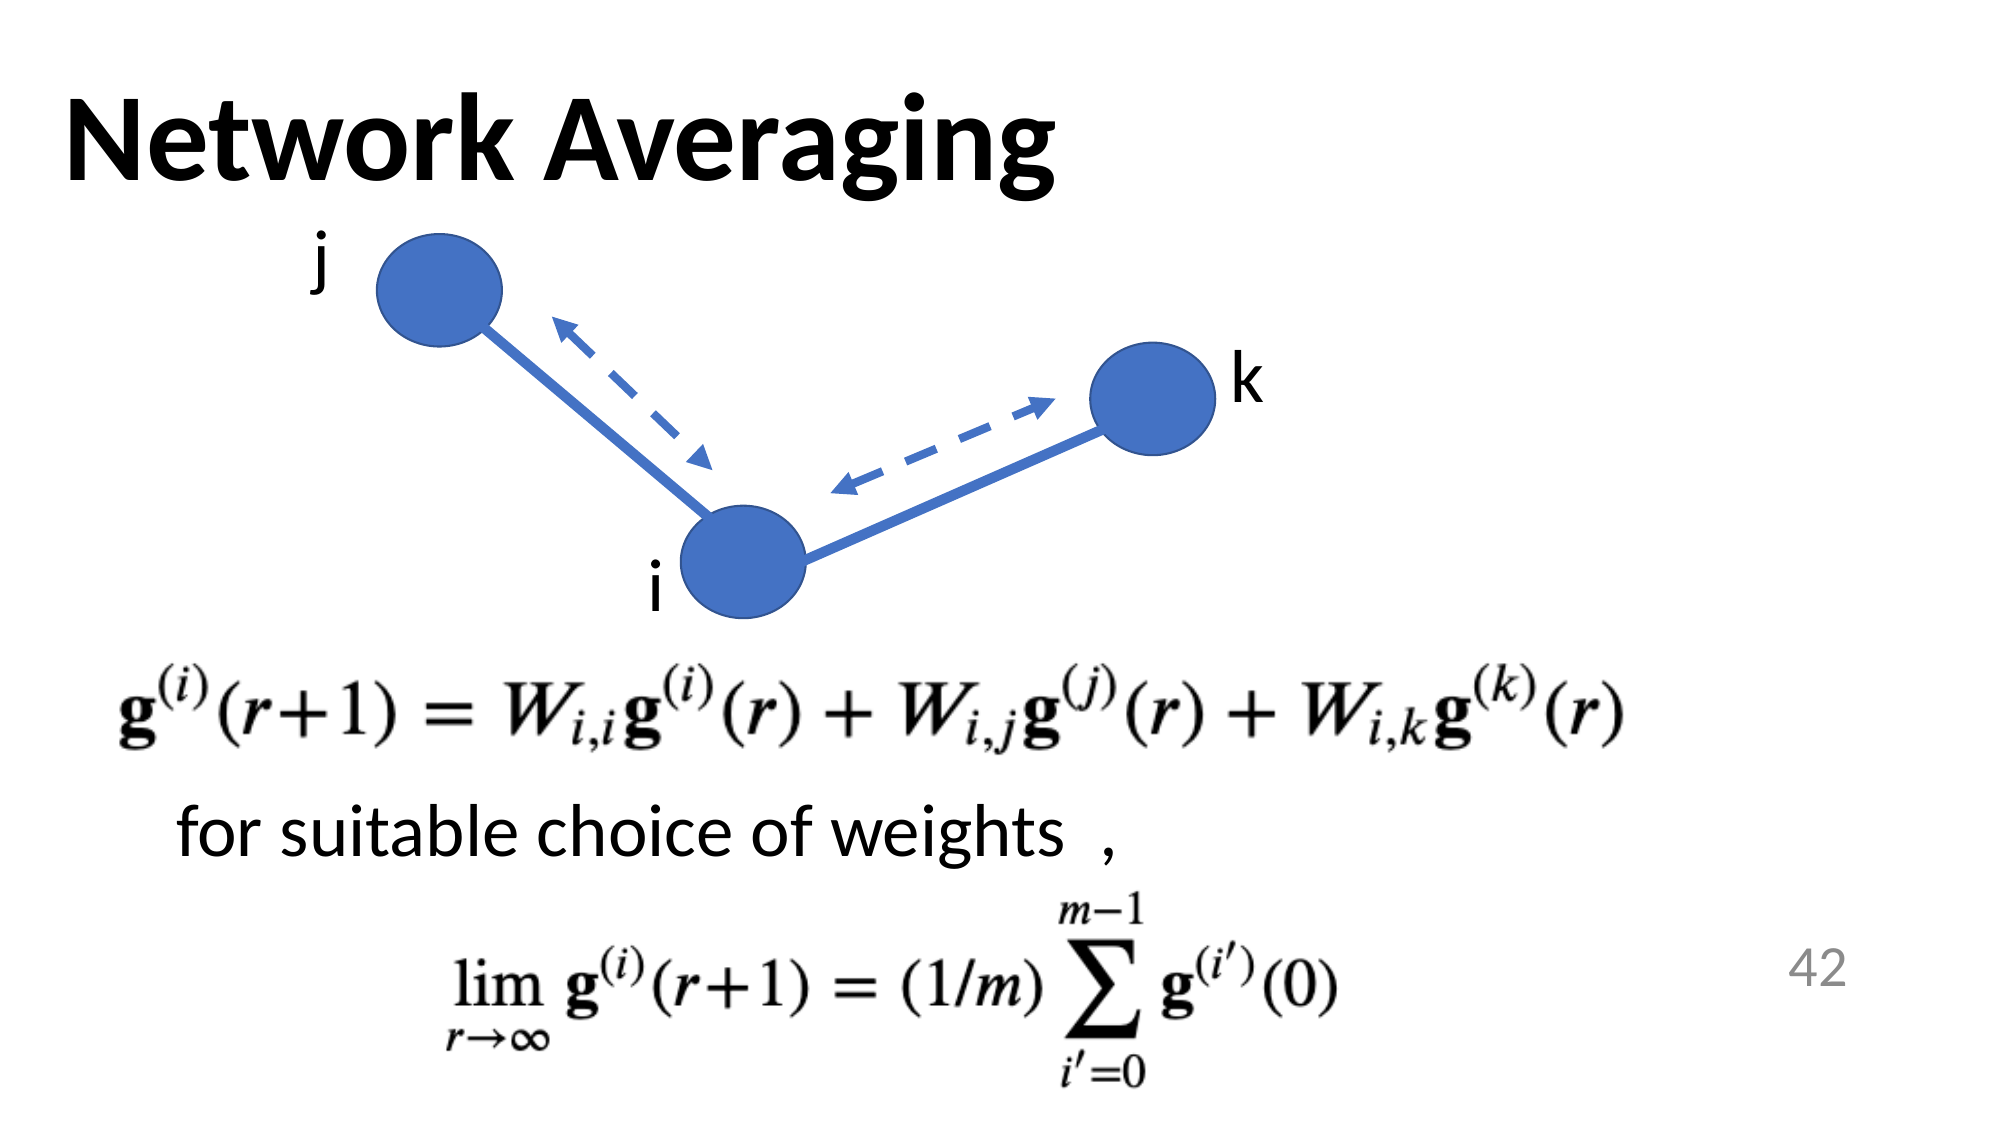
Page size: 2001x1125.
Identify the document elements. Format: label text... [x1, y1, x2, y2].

text_box Network Averaging [49, 48, 1101, 214]
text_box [830, 398, 1056, 494]
text_box i [632, 547, 680, 631]
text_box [551, 316, 713, 471]
text_box k [1215, 320, 1280, 426]
picture [81, 631, 1646, 780]
text_box j [297, 200, 346, 306]
text_box [375, 233, 503, 348]
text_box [771, 418, 1129, 575]
text_box [1089, 341, 1215, 457]
slide_number 42 [1412, 933, 1863, 994]
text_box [439, 290, 744, 547]
picture [409, 879, 1355, 1111]
text_box [680, 504, 806, 620]
